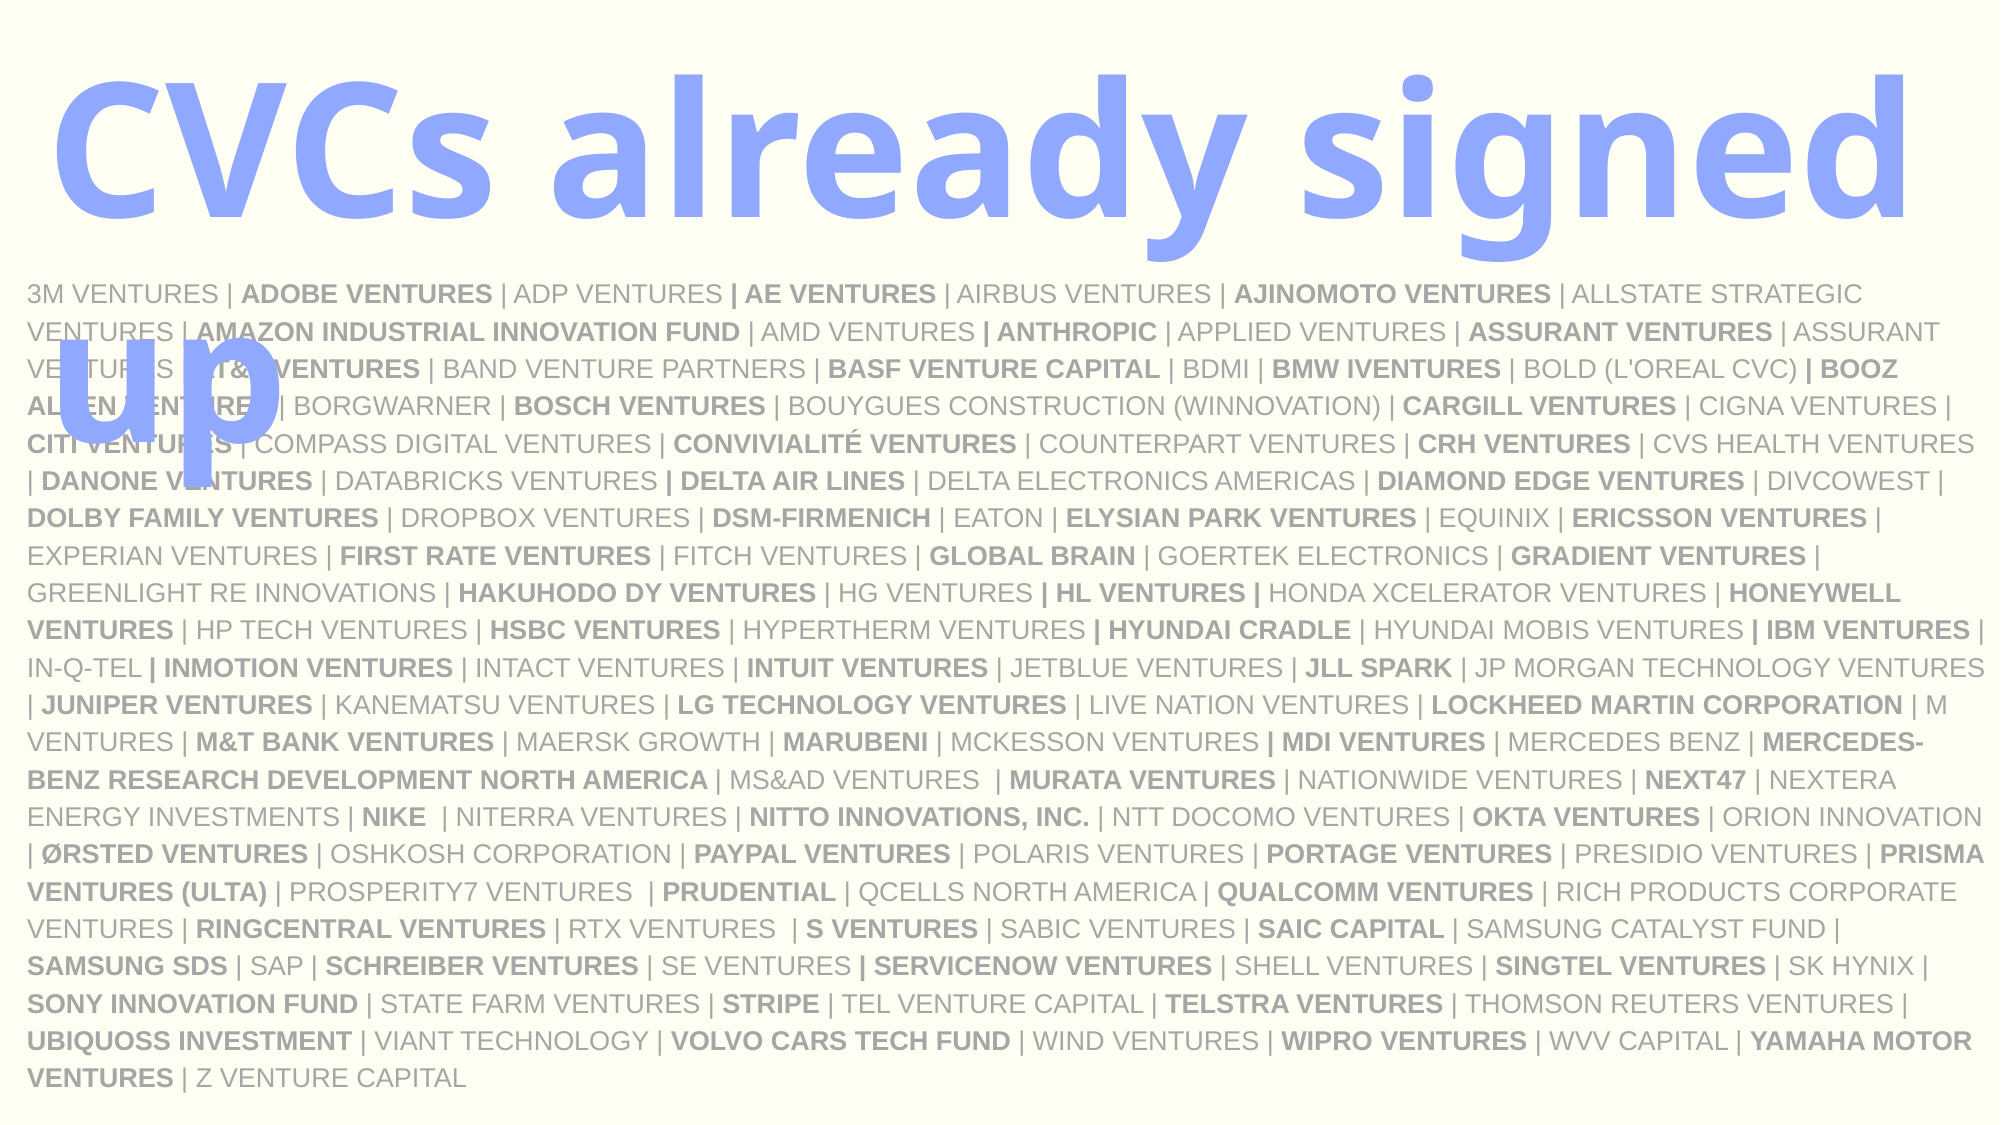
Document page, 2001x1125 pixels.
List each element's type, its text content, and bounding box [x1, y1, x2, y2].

text_box CVCs already signed up [31, 22, 2000, 487]
text_box 3M VENTURES | ADOBE VENTURES | ADP VENTURES | AE VENTURES | AIRBUS VENTURES | AJINOMOTO VENTURES | ALLSTATE STRATEGIC VENTURES | AMAZON INDUSTRIAL INNOVATION FUND | AMD VENTURES | ANTHROPIC | APPLIED VENTURES | ASSURANT VENTURES | ASSURANT VENTURES | AT&T VENTURES | BAND VENTURE PARTNERS | BASF VENTURE CAPITAL | BDMI | BMW IVENTURES | BOLD (L'OREAL CVC) | BOOZ ALLEN VENTURES | BORGWARNER | BOSCH VENTURES | BOUYGUES CONSTRUCTION (WINNOVATION) | CARGILL VENTURES | CIGNA VENTURES | CITI VENTURES | COMPASS DIGITAL VENTURES | CONVIVIALITÉ VENTURES | COUNTERPART VENTURES | CRH VENTURES | CVS HEALTH VENTURES | DANONE VENTURES | DATABRICKS VENTURES | DELTA AIR LINES | DELTA ELECTRONICS AMERICAS | DIAMOND EDGE VENTURES | DIVCOWEST | DOLBY FAMILY VENTURES | DROPBOX VENTURES | DSM-FIRMENICH | EATON | ELYSIAN PARK VENTURES | EQUINIX | ERICSSON VENTURES | EXPERIAN VENTURES | FIRST RATE VENTURES | FITCH VENTURES | GLOBAL BRAIN | GOERTEK ELECTRONICS | GRADIENT VENTURES | GREENLIGHT RE INNOVATIONS | HAKUHODO DY VENTURES | HG VENTURES | HL VENTURES | HONDA XCELERATOR VENTURES | HONEYWELL VENTURES | HP TECH VENTURES | HSBC VENTURES | HYPERTHERM VENTURES | HYUNDAI CRADLE | HYUNDAI MOBIS VENTURES | IBM VENTURES | IN-Q-TEL | INMOTION VENTURES | INTACT VENTURES | INTUIT VENTURES | JETBLUE VENTURES | JLL SPARK | JP MORGAN TECHNOLOGY VENTURES | JUNIPER VENTURES | KANEMATSU VENTURES | LG TECHNOLOGY VENTURES | LIVE NATION VENTURES | LOCKHEED MARTIN CORPORATION | M VENTURES | M&T BANK VENTURES | MAERSK GROWTH | MARUBENI | MCKESSON VENTURES | MDI VENTURES | MERCEDES BENZ | MERCEDES-BENZ RESEARCH DEVELOPMENT NORTH AMERICA | MS&AD VENTURES | MURATA VENTURES | NATIONWIDE VENTURES | NEXT47 | NEXTERA ENERGY INVESTMENTS | NIKE | NITERRA VENTURES | NITTO INNOVATIONS, INC. | NTT DOCOMO VENTURES | OKTA VENTURES | ORION INNOVATION | ØRSTED VENTURES | OSHKOSH CORPORATION | PAYPAL VENTURES | POLARIS VENTURES | PORTAGE VENTURES | PRESIDIO VENTURES | PRISMA VENTURES (ULTA) | PROSPERITY7 VENTURES | PRUDENTIAL | QCELLS NORTH AMERICA | QUALCOMM VENTURES | RICH PRODUCTS CORPORATE VENTURES | RINGCENTRAL VENTURES | RTX VENTURES | S VENTURES | SABIC VENTURES | SAIC CAPITAL | SAMSUNG CATALYST FUND | SAMSUNG SDS | SAP | SCHREIBER VENTURES | SE VENTURES | SERVICENOW VENTURES | SHELL VENTURES | SINGTEL VENTURES | SK HYNIX | SONY INNOVATION FUND | STATE FARM VENTURES | STRIPE | TEL VENTURE CAPITAL | TELSTRA VENTURES | THOMSON REUTERS VENTURES | UBIQUOSS INVESTMENT | VIANT TECHNOLOGY | VOLVO CARS TECH FUND | WIND VENTURES | WIPRO VENTURES | WVV CAPITAL | YAMAHA MOTOR VENTURES | Z VENTURE CAPITAL [12, 264, 2000, 1101]
